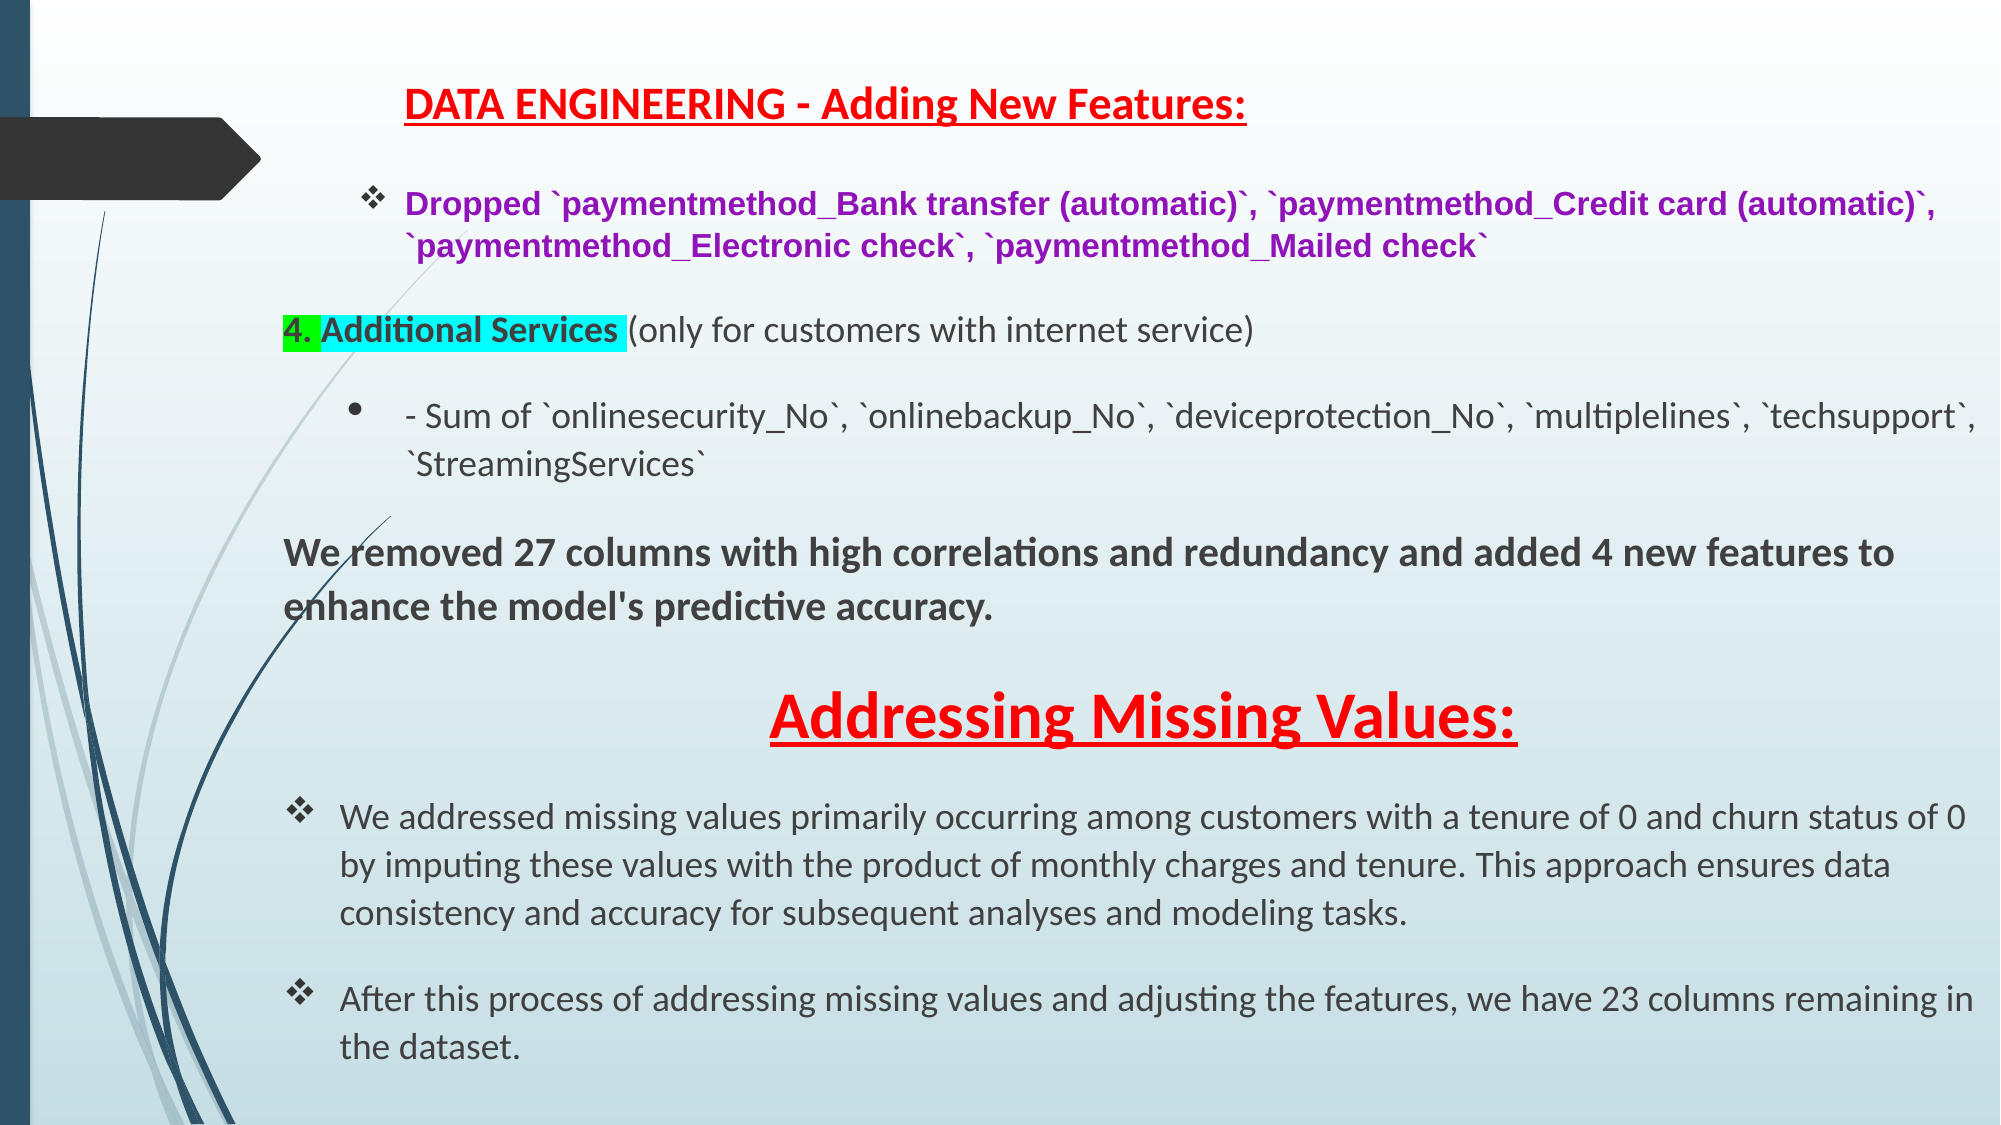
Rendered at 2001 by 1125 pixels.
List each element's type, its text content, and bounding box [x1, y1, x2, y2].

title DATA ENGINEERING - Adding New Features: [389, 65, 1887, 171]
list Dropped `paymentmethod_Bank transfer (automatic)`, `paymentmethod_Credit card (automatic)`, `paymentmethod_Electronic check`, `paymentmethod_Mailed check` 4. Additional Services (only for customers with internet service) - Sum of `onlinesecurity_No`, `onlinebackup_No`, `deviceprotection_No`, `multiplelines`, `techsupport`, `StreamingServices` We removed 27 columns with high correlations and redundancy and added 4 new features to enhance the model's predictive accuracy. Addressing Missing Values: We addressed missing values primarily occurring among customers with a tenure of 0 and churn status of 0 by imputing these values with the product of monthly charges and tenure. This approach ensures data consistency and accuracy for subsequent analyses and modeling tasks. After this process of addressing missing values and adjusting the features, we have 23 columns remaining in the dataset. [268, 171, 2000, 1108]
